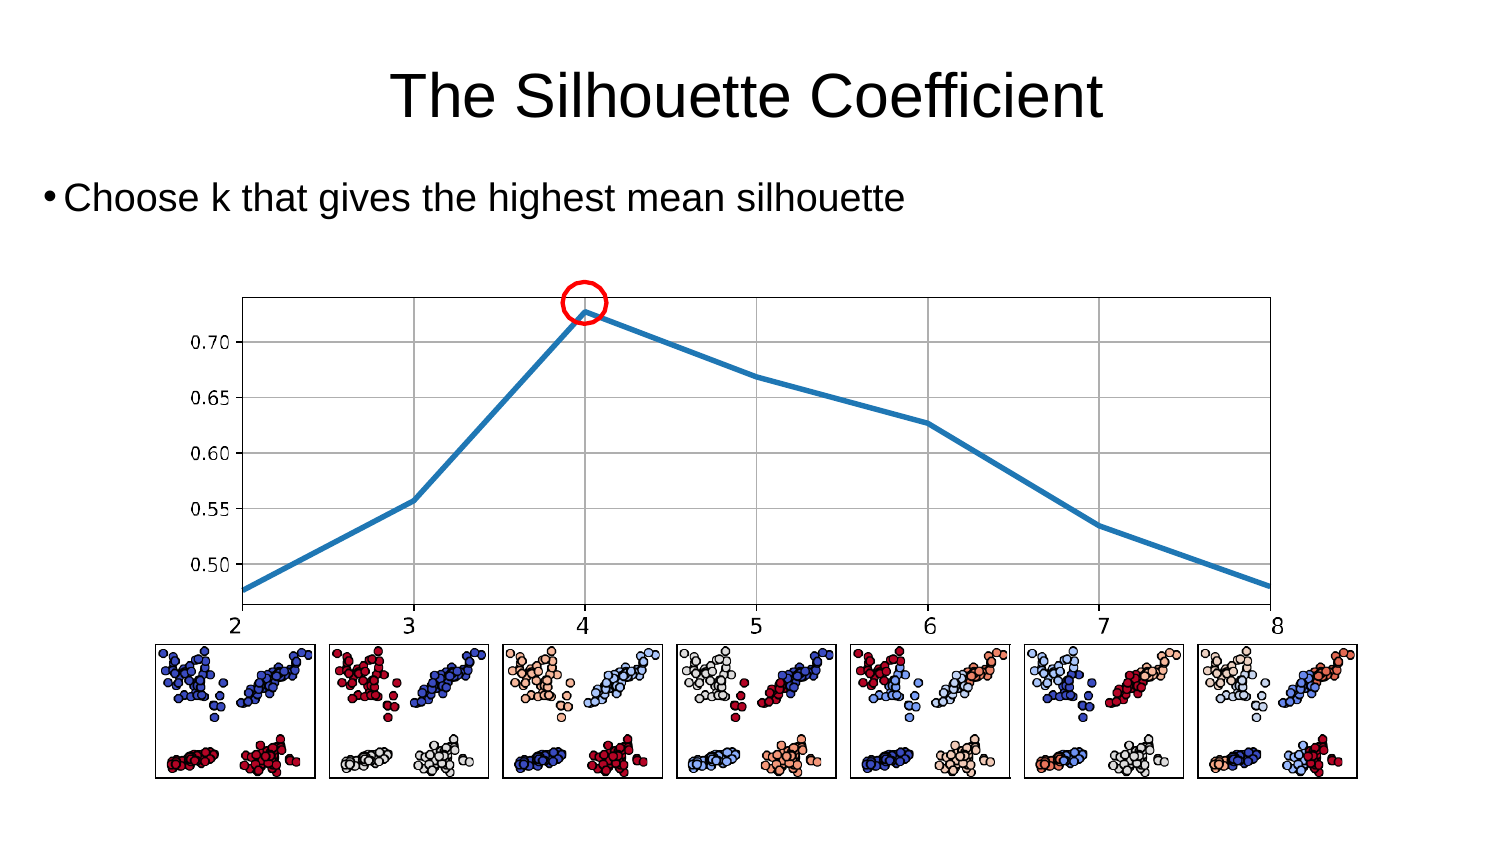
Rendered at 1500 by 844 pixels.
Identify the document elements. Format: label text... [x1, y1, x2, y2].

text_box The Silhouette Coefficient [24, 21, 1470, 163]
text_box [1108, 734, 1169, 777]
text_box [243, 317, 1270, 591]
text_box [1282, 734, 1343, 777]
text_box [514, 747, 567, 773]
text_box [587, 734, 648, 777]
text_box [190, 446, 201, 461]
text_box [576, 617, 589, 634]
text_box [190, 502, 201, 516]
text_box [751, 617, 762, 634]
text_box [208, 502, 229, 516]
text_box [403, 617, 415, 634]
text_box [158, 646, 313, 722]
text_box [230, 617, 241, 634]
text_box [924, 617, 936, 634]
text_box Choose k that gives the highest mean silhouette [43, 171, 1451, 251]
text_box [679, 646, 834, 722]
text_box [239, 734, 301, 777]
text_box [340, 747, 393, 773]
text_box [505, 646, 660, 722]
text_box [190, 335, 201, 349]
text_box [208, 446, 229, 461]
text_box [1027, 646, 1181, 722]
text_box [687, 747, 741, 773]
text_box [853, 646, 1008, 722]
text_box [1098, 617, 1109, 634]
text_box [1209, 747, 1262, 773]
text_box [1035, 747, 1088, 773]
text_box [861, 747, 914, 773]
text_box [208, 335, 229, 349]
text_box [166, 747, 219, 773]
text_box [190, 557, 201, 572]
text_box [934, 734, 995, 777]
text_box [413, 734, 474, 777]
text_box [1200, 646, 1355, 722]
text_box [332, 646, 486, 722]
text_box [760, 734, 822, 777]
text_box [190, 390, 201, 405]
text_box [208, 390, 229, 405]
text_box [562, 281, 607, 324]
text_box [208, 557, 229, 572]
text_box [1272, 617, 1283, 634]
